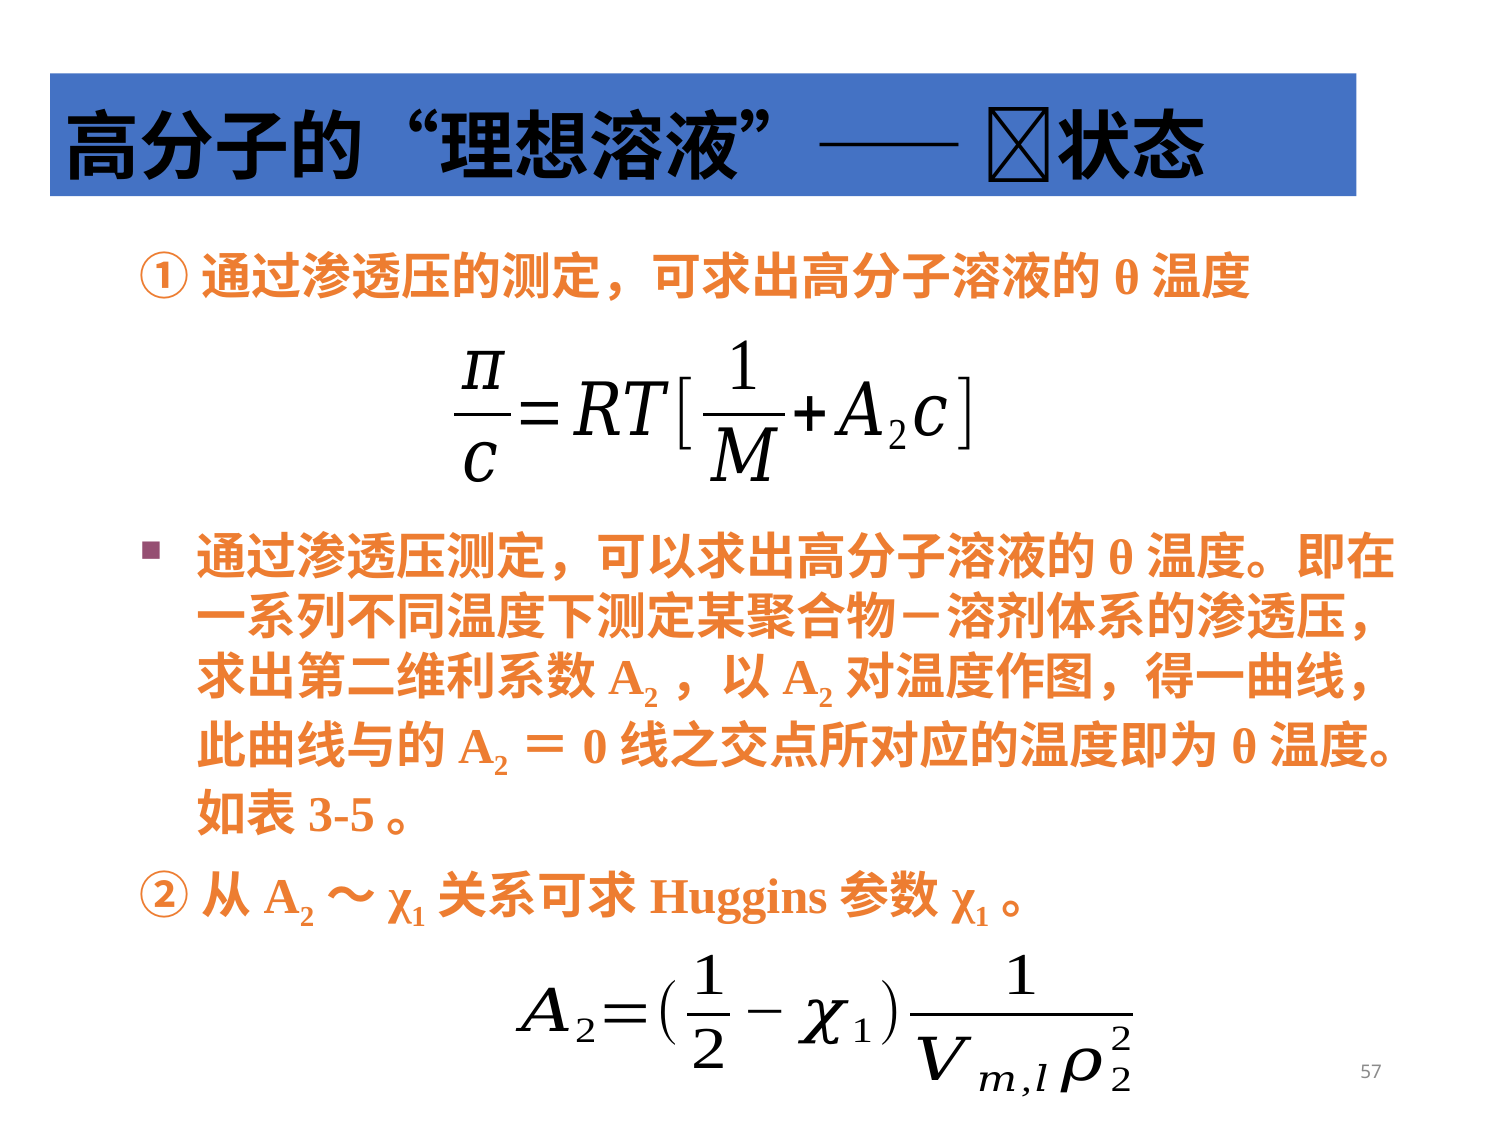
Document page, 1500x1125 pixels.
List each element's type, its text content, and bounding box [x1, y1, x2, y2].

text_box ①通过渗透压的测定，可求出高分子溶液的θ温度 通过渗透压测定，可以求出高分子溶液的θ温度。即在一系列不同温度下测定某聚合物－溶剂体系的渗透压，求出第二维利系数A2，以A2对温度作图，得一曲线，此曲线与的A2＝0线之交点所对应的温度即为θ温度。如表3-5。 ②从A2～χ1关系可求Huggins参数χ1。 [125, 237, 1425, 1100]
text_box 高分子的“理想溶液”—— 状态 [50, 73, 1357, 197]
slide_number 57 [1059, 1042, 1397, 1103]
